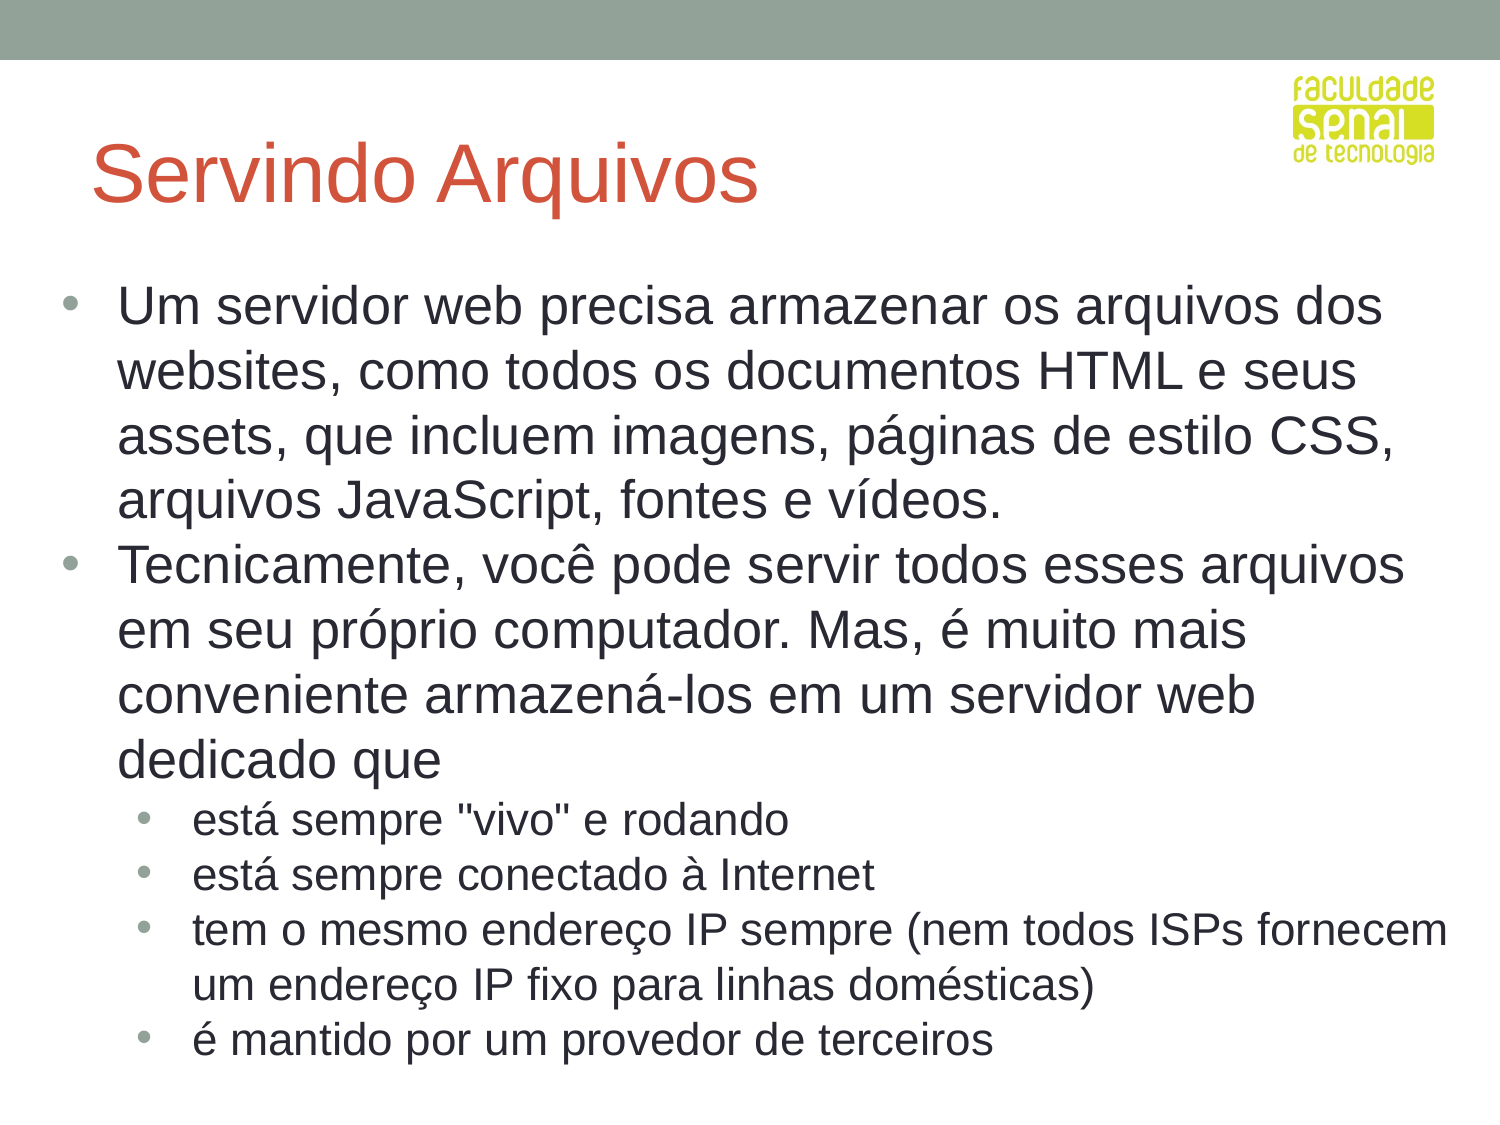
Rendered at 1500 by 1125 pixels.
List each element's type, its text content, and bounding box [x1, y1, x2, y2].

title Servindo Arquivos [75, 87, 1425, 251]
picture [1293, 76, 1434, 165]
list Um servidor web precisa armazenar os arquivos dos websites, como todos os documentos HTML e seus assets, que incluem imagens, páginas de estilo CSS, arquivos JavaScript, fontes e vídeos. Tecnicamente, você pode servir todos esses arquivos em seu próprio computador. Mas, é muito mais conveniente armazená-los em um servidor web dedicado que está sempre "vivo" e rodando está sempre conectado à Internet tem o mesmo endereço IP sempre (nem todos ISPs fornecem um endereço IP fixo para linhas domésticas) é mantido por um provedor de terceiros [27, 262, 1473, 1063]
